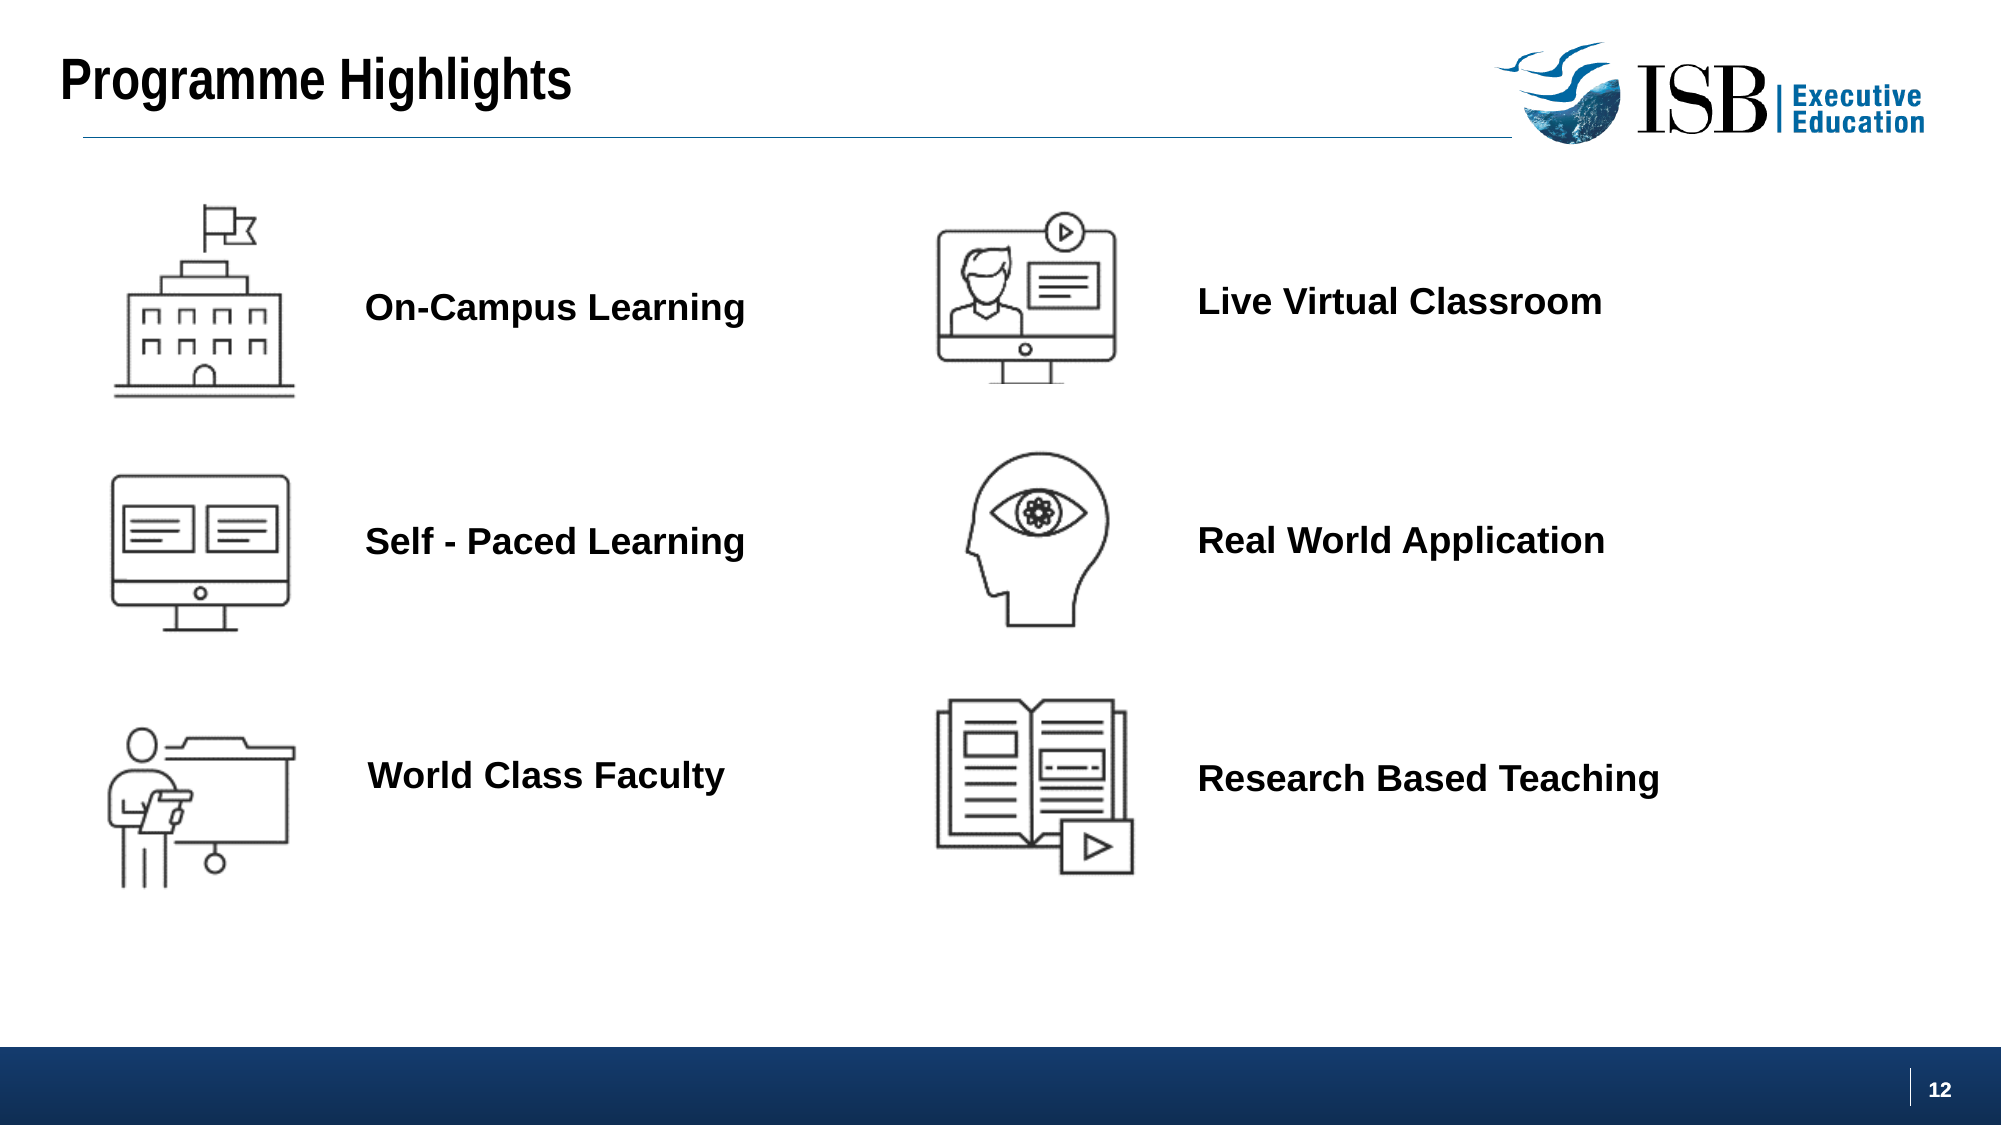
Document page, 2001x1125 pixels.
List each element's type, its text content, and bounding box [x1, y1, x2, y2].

picture [872, 144, 1195, 944]
text_box Research Based Teaching [1197, 746, 1821, 807]
picture [45, 145, 362, 965]
text_box On-Campus Learning [366, 275, 800, 336]
text_box Programme Highlights [45, 42, 996, 104]
text_box Self - Paced Learning [363, 509, 800, 570]
text_box Real World Application [1199, 508, 1633, 569]
picture [1450, 0, 1967, 225]
text_box World Class Faculty [364, 743, 803, 804]
slide_number 12 [1913, 1059, 1997, 1119]
text_box Live Virtual Classroom [1188, 269, 1633, 330]
